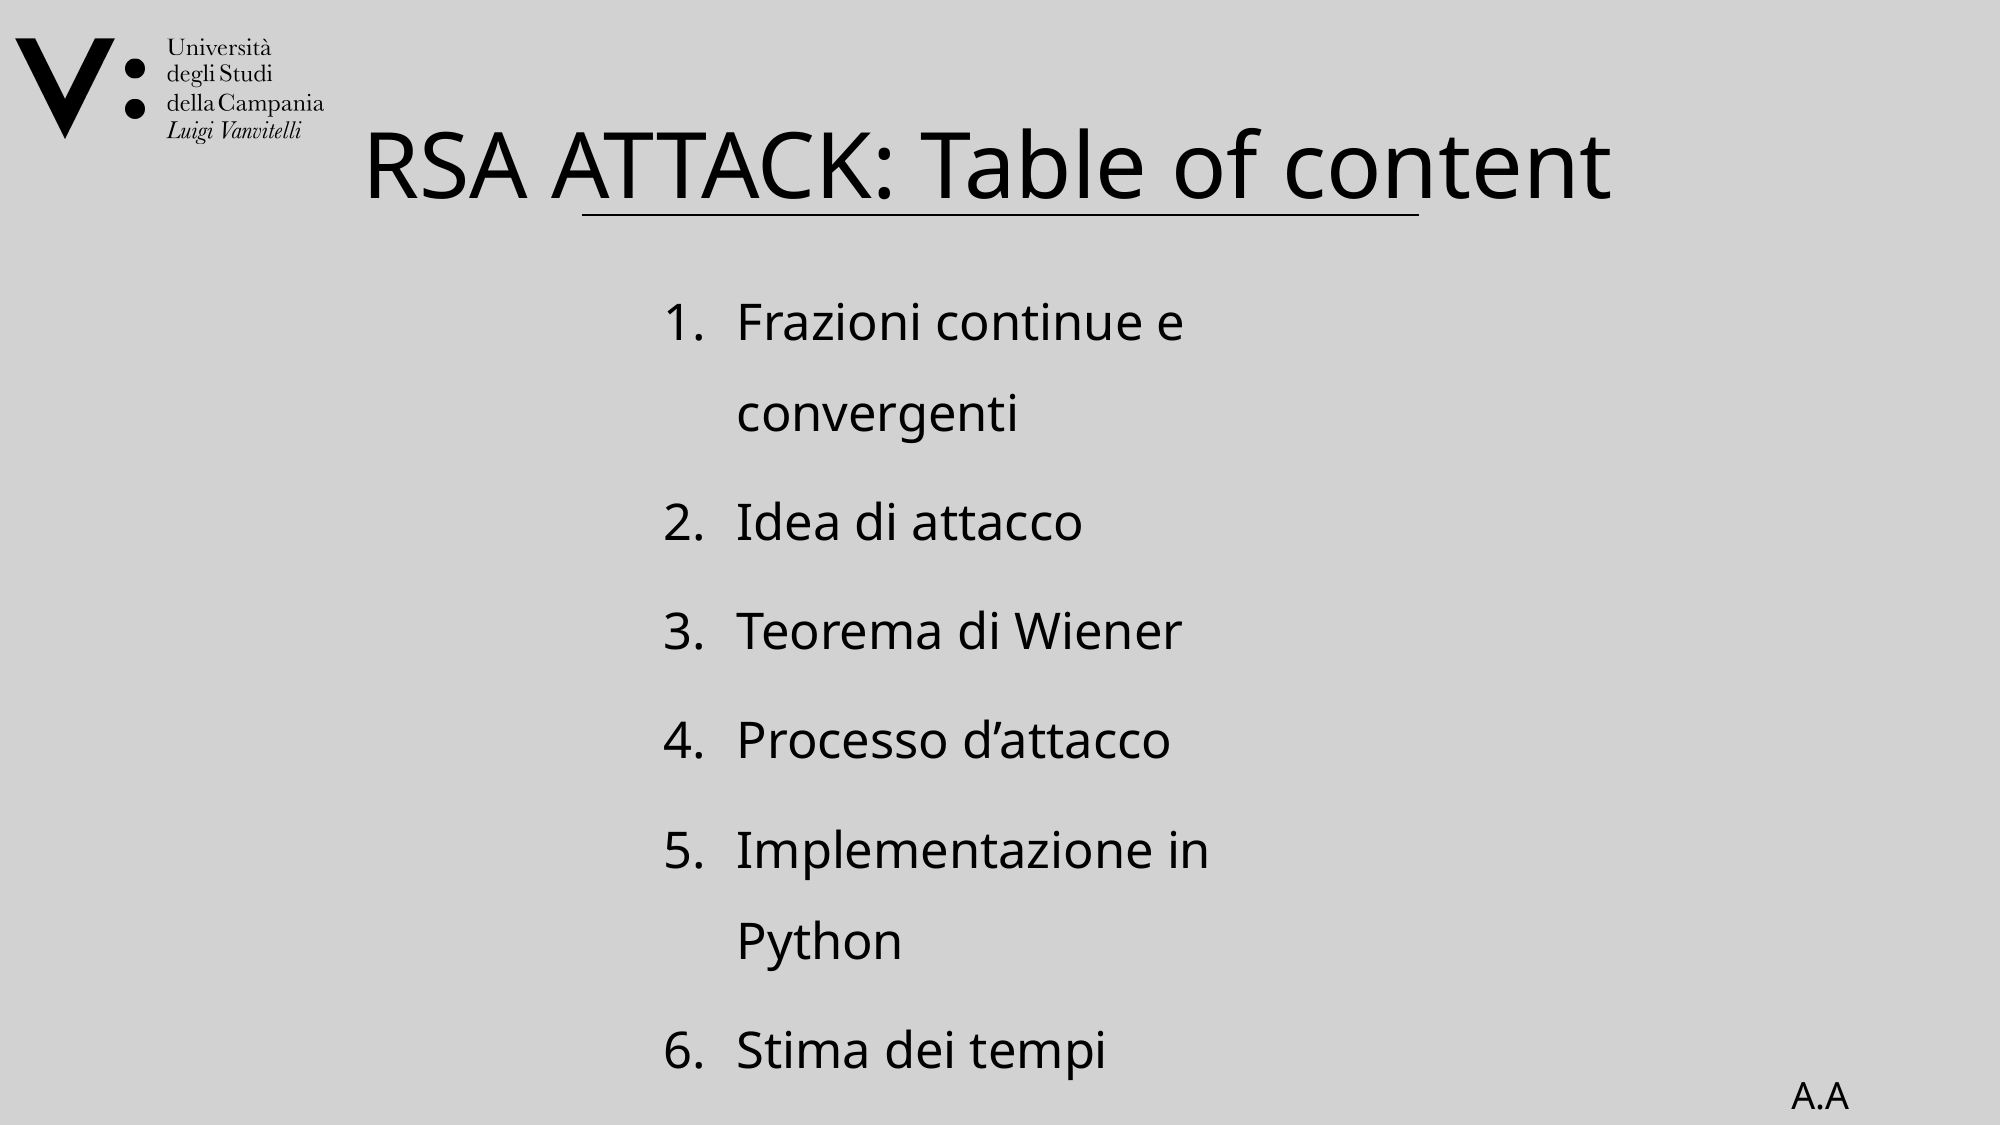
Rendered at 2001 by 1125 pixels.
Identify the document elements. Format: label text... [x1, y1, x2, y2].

list Frazioni continue e convergenti Idea di attacco Teorema di Wiener Processo d’attacco Implementazione in Python Stima dei tempi [648, 251, 1352, 1090]
text_box A.A 2021/2022 [1776, 1064, 1985, 1125]
picture [15, 26, 365, 152]
title RSA ATTACK: Table of content [137, 59, 1863, 278]
